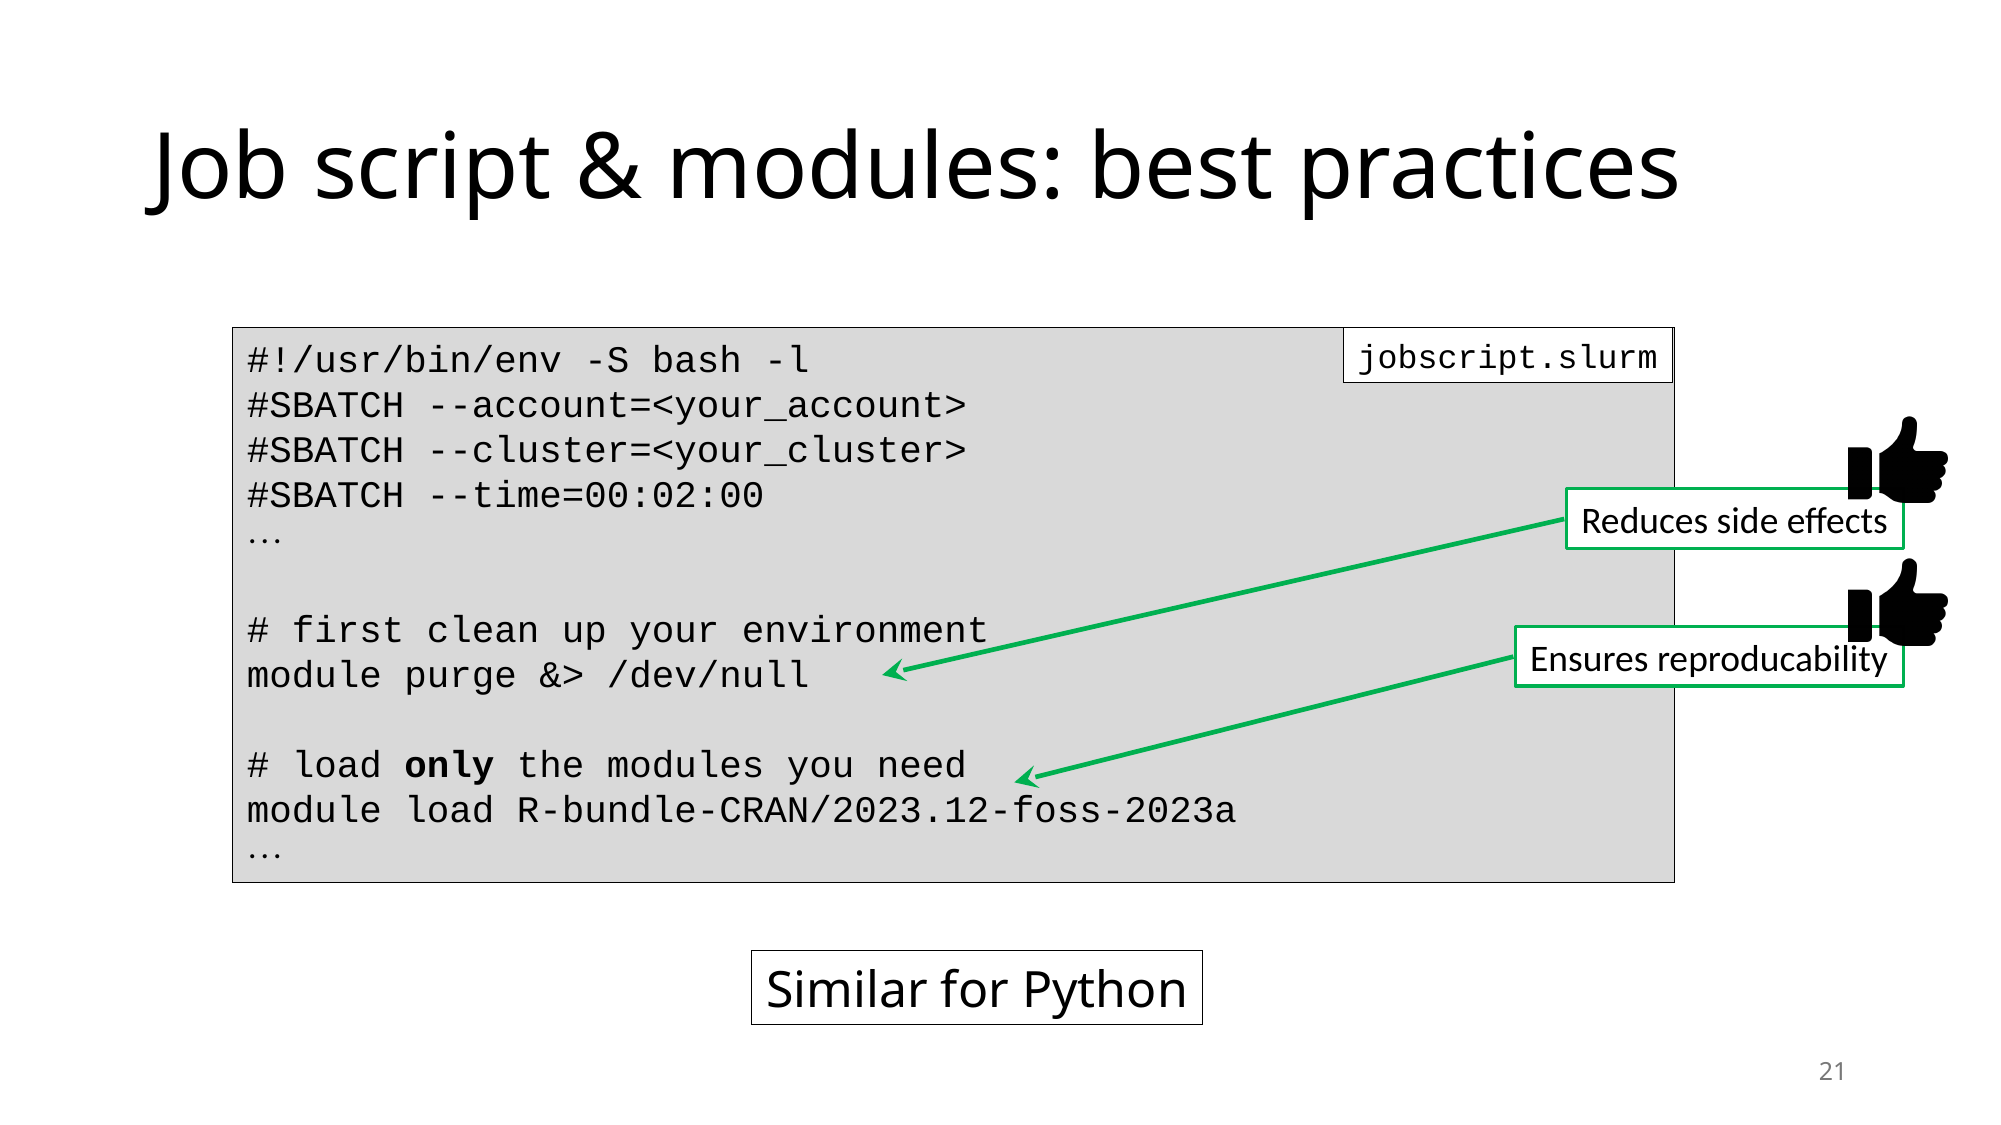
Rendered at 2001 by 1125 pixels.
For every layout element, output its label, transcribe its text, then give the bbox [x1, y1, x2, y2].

text_box Similar for Python [751, 950, 1203, 1025]
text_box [1013, 542, 1958, 783]
title Job script & modules: best practices [137, 59, 1863, 278]
slide_number 21 [1412, 1042, 1863, 1103]
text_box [231, 327, 1676, 889]
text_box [881, 399, 1958, 676]
